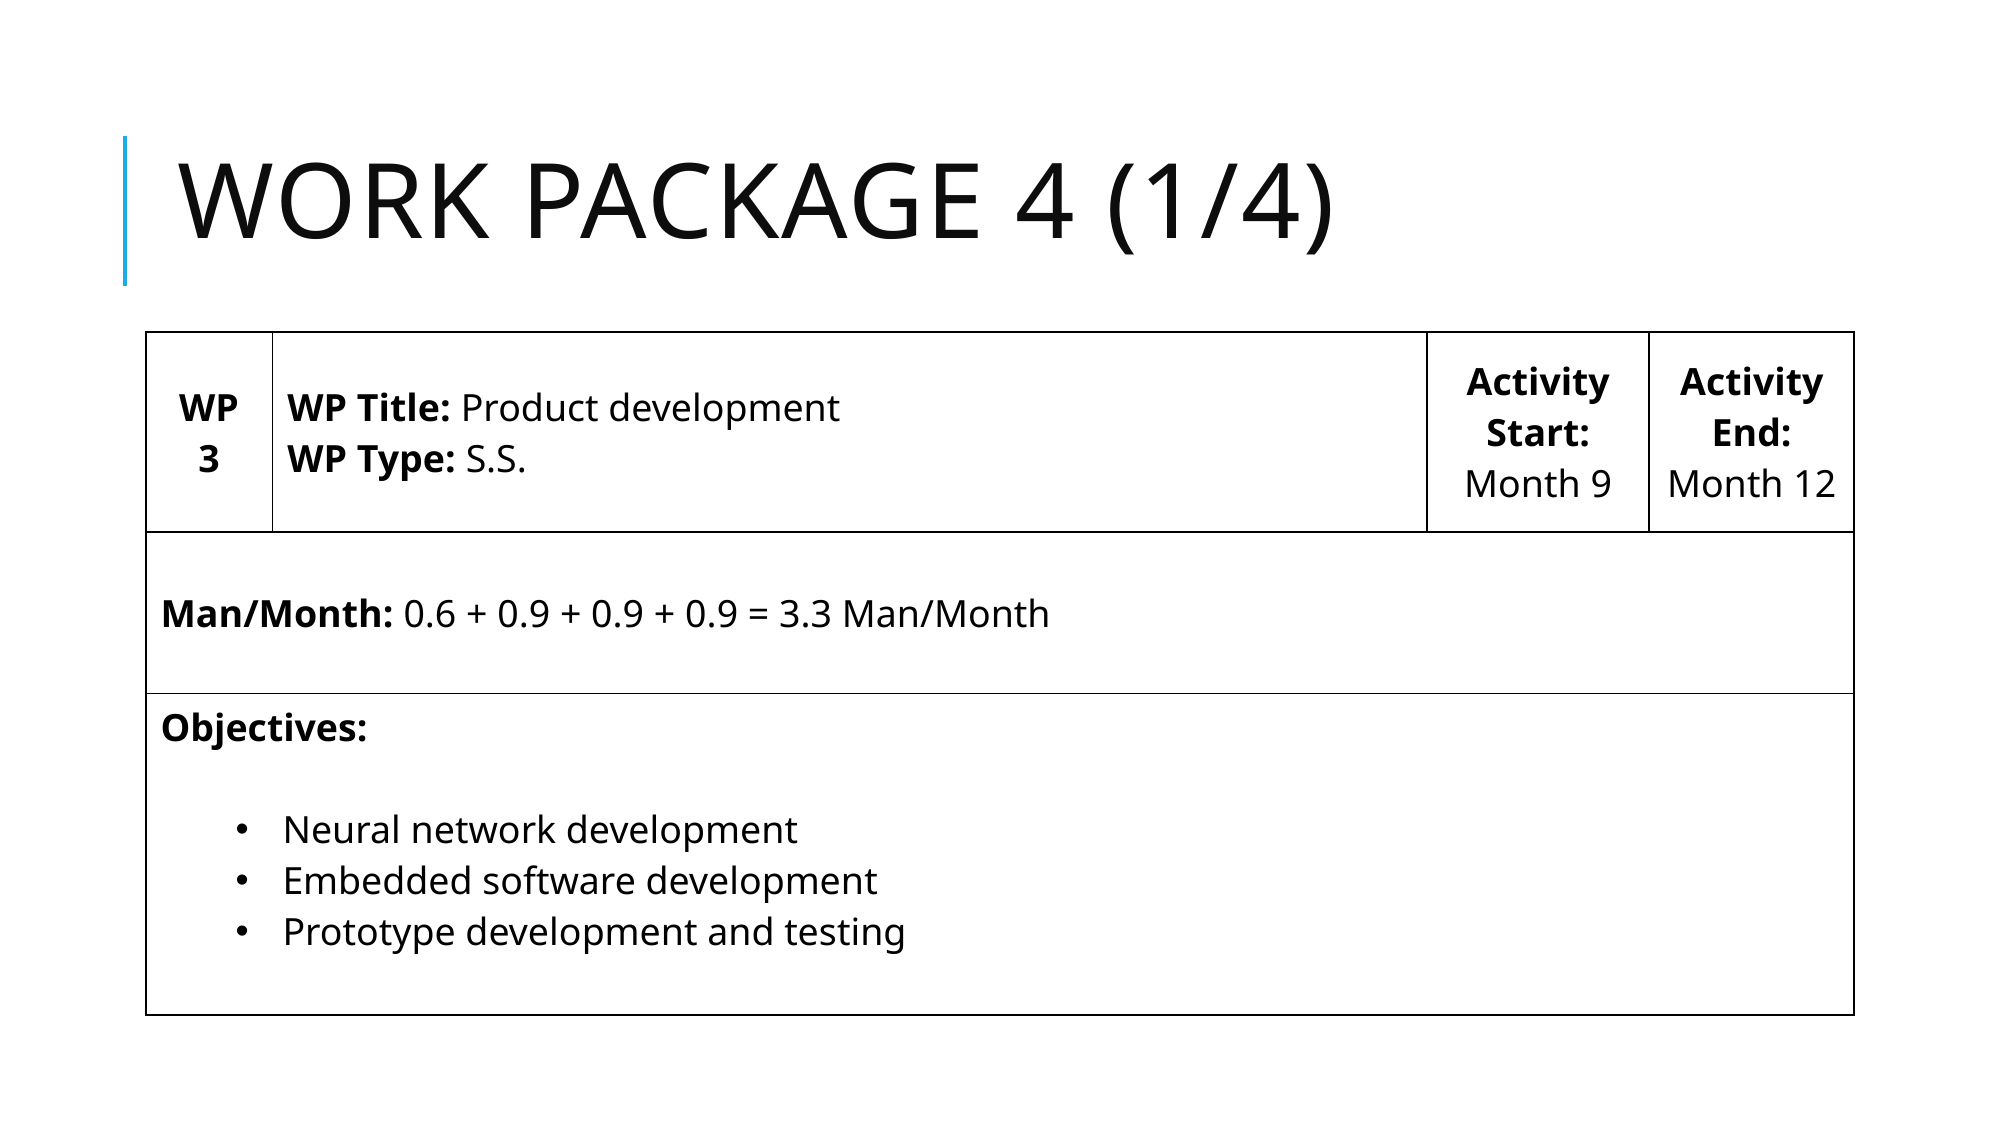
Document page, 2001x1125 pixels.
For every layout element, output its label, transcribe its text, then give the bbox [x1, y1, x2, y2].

table_cell Objectives: Neural network development Embedded software development Prototype development and testing [147, 694, 1853, 1014]
table_header WP Title: Product development WP Type: S.S. [273, 333, 1426, 531]
title WORK PACKAGE 4 (1/4) [162, 85, 1758, 331]
table_header Activity Start: Month 9 [1428, 333, 1648, 531]
table_header WP 3 [147, 333, 272, 531]
table_cell Man/Month: 0.6 + 0.9 + 0.9 + 0.9 = 3.3 Man/Month [147, 533, 1853, 693]
table_header Activity End: Month 12 [1650, 333, 1853, 531]
